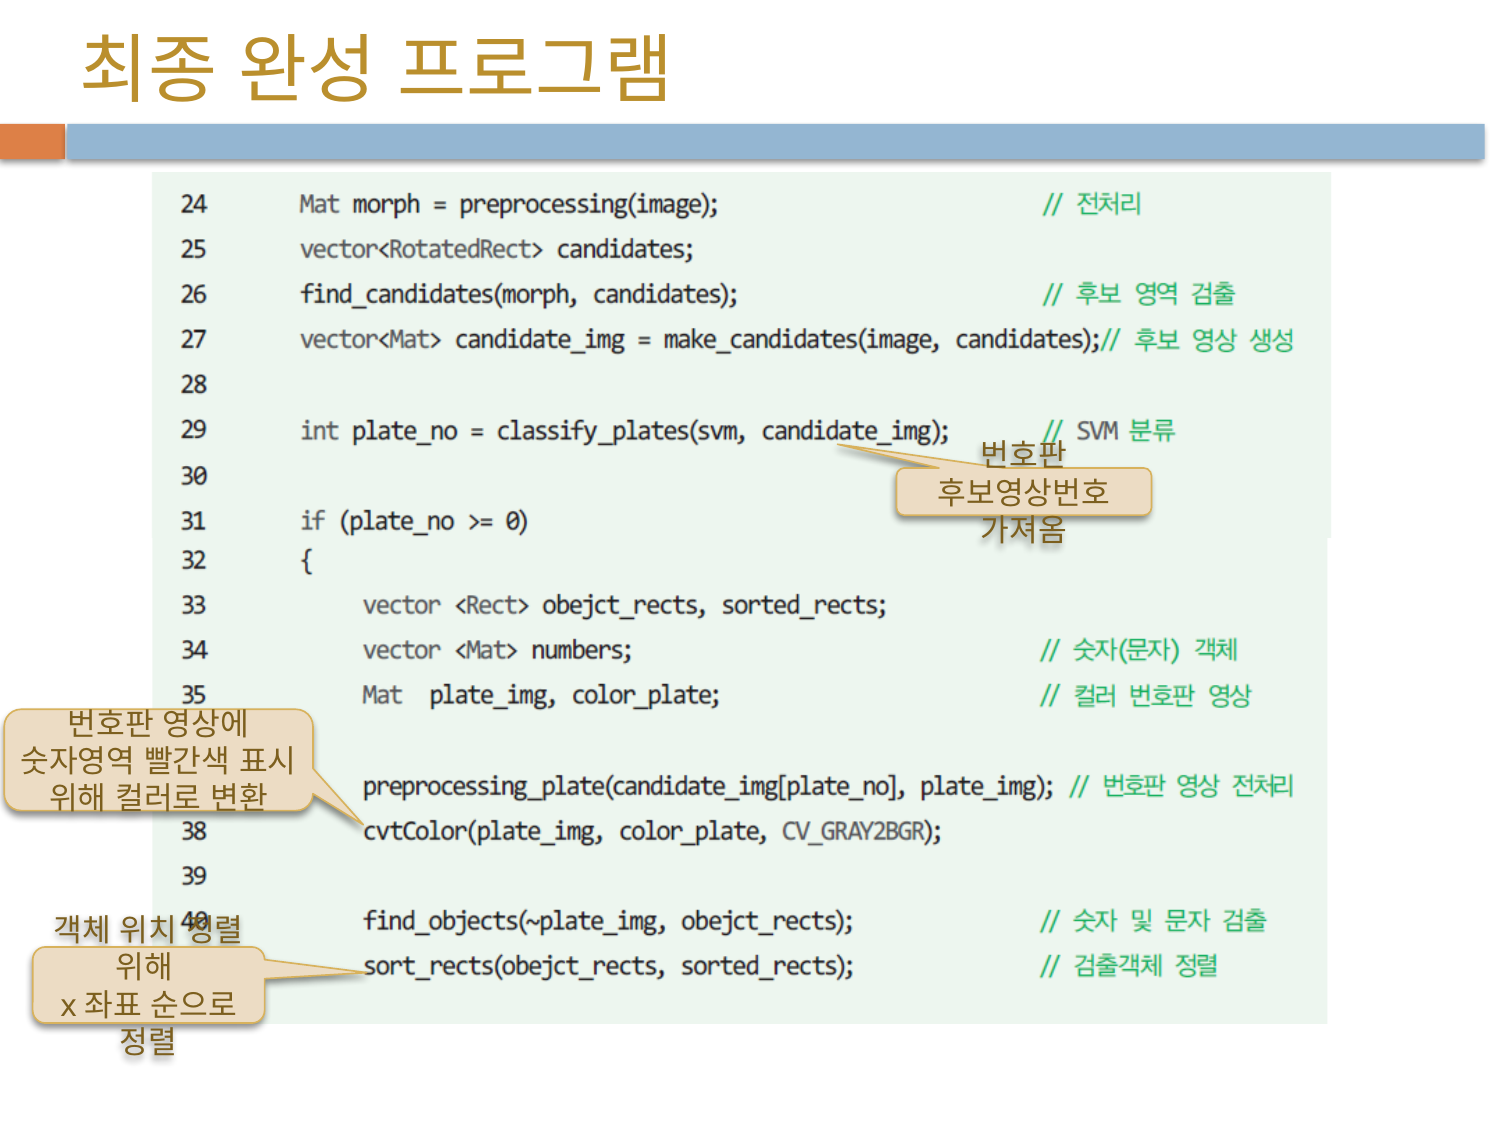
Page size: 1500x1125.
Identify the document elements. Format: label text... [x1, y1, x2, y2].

text_box 번호판 영상에 숫자영역 빨간색 표시 위해 컬러로 변환 [3, 708, 141, 812]
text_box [147, 172, 1341, 1024]
text_box 객체 위치 정렬 위해 x좌표 순으로 정렬 [31, 946, 141, 1024]
title 최종 완성 프로그램 [64, 7, 1471, 126]
